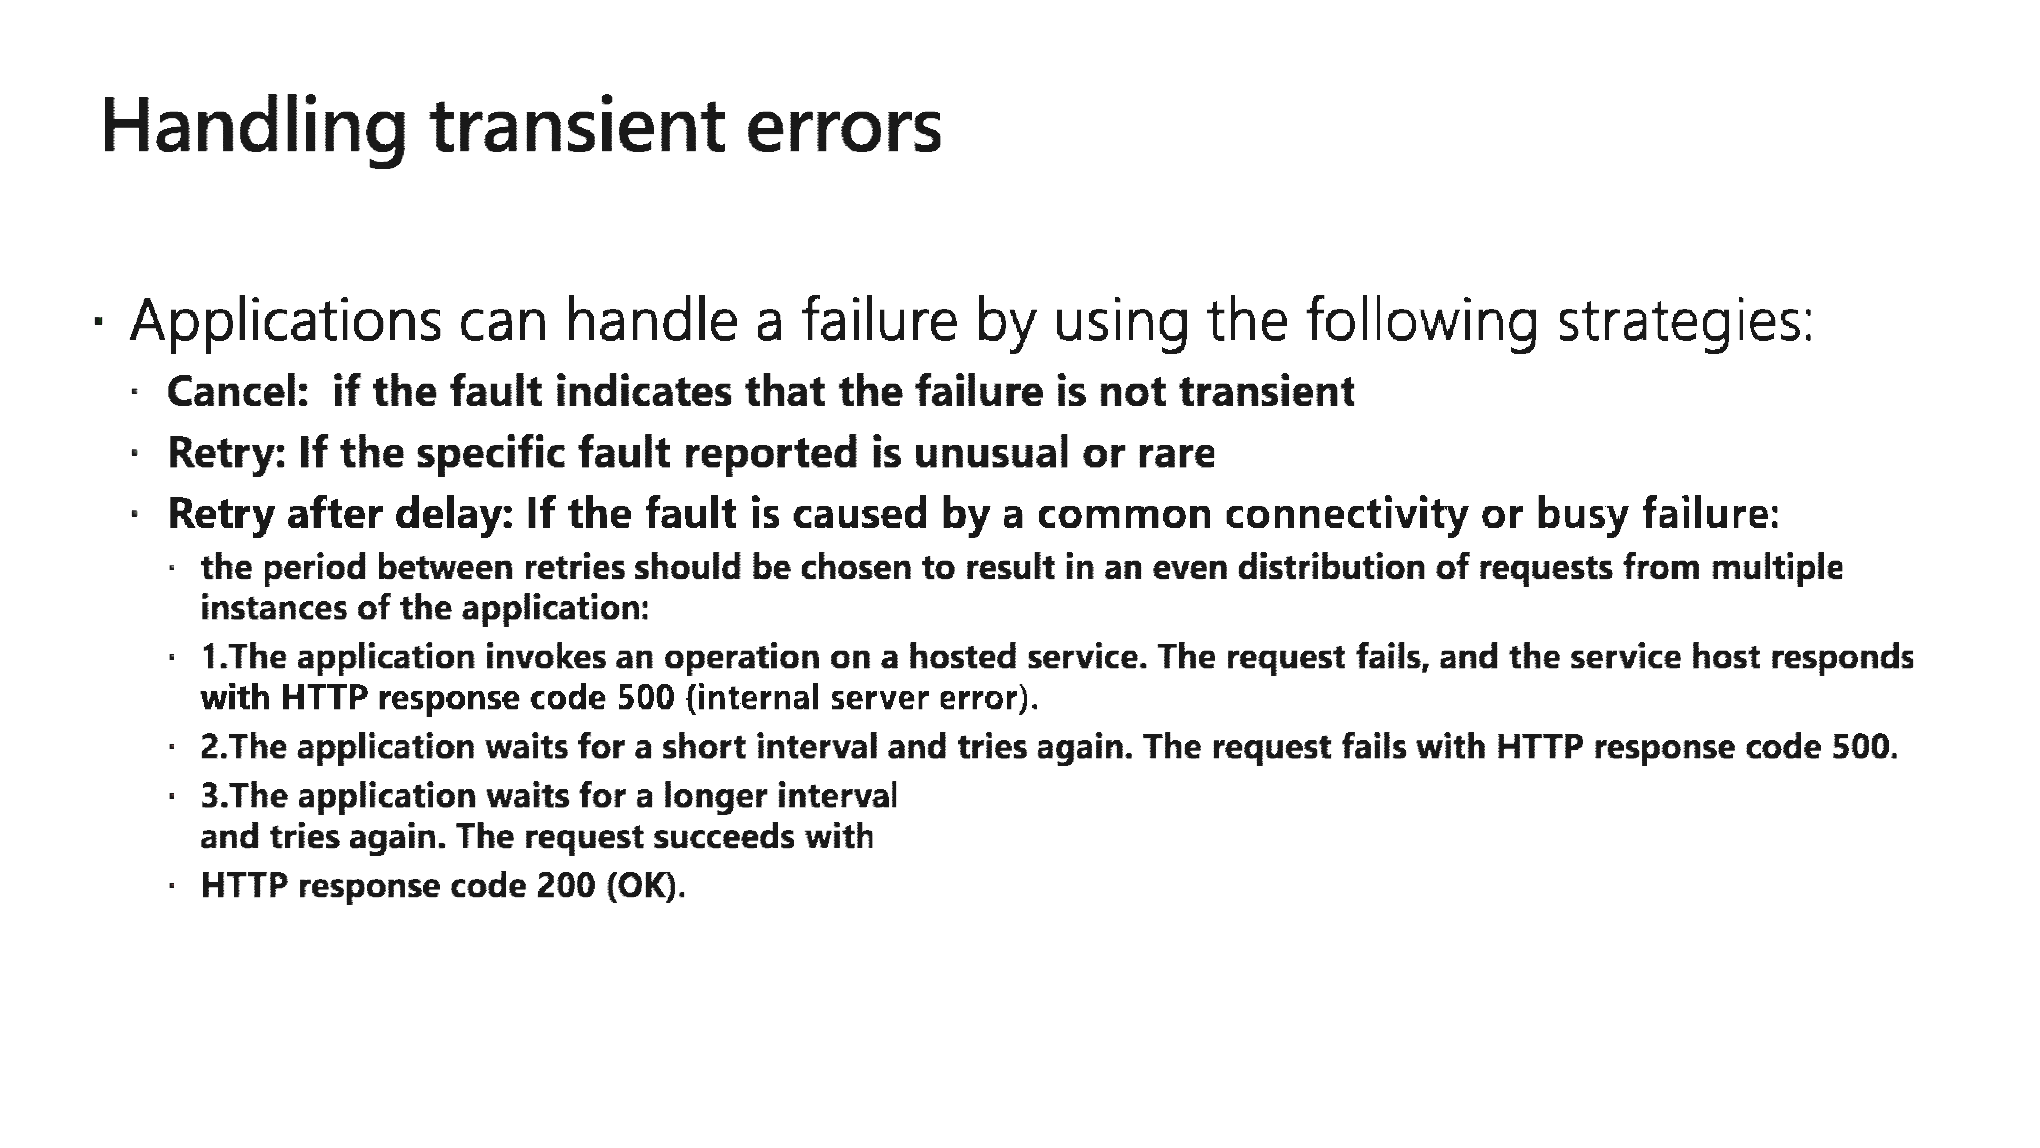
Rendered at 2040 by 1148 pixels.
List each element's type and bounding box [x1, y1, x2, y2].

text_box [168, 373, 1355, 406]
text_box [202, 593, 648, 627]
text_box [200, 683, 1037, 717]
text_box [203, 871, 685, 905]
text_box [129, 295, 1811, 354]
text_box [170, 434, 1215, 477]
text_box [201, 822, 873, 856]
text_box [131, 388, 138, 395]
text_box [202, 781, 897, 815]
text_box [170, 495, 1778, 538]
text_box [105, 94, 941, 169]
text_box [131, 449, 138, 456]
text_box [94, 317, 103, 325]
text_box [131, 510, 138, 517]
text_box [201, 732, 1897, 766]
text_box [203, 642, 1914, 676]
text_box [201, 552, 1843, 587]
